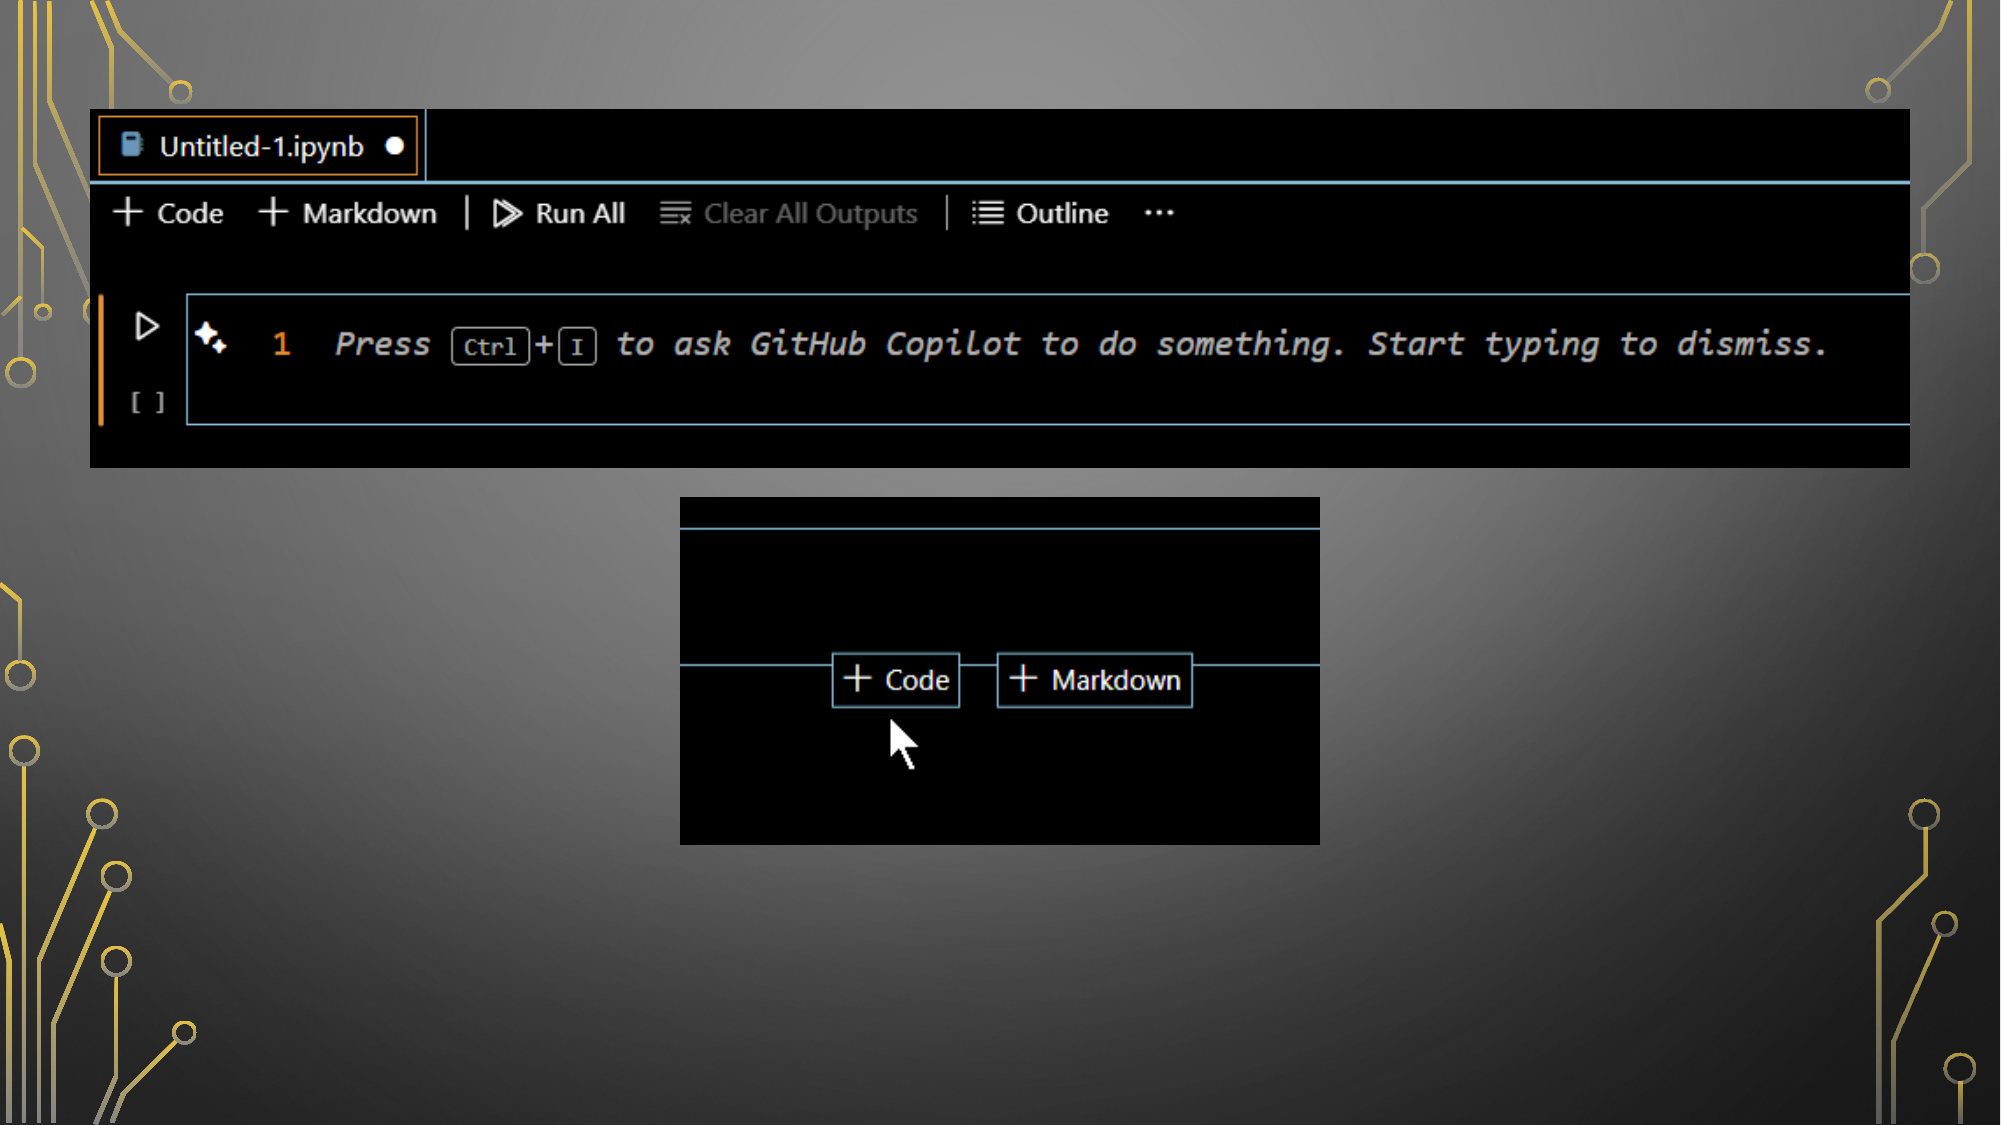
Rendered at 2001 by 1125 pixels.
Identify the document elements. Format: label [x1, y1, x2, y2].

picture [679, 497, 1320, 845]
picture [89, 109, 1911, 468]
